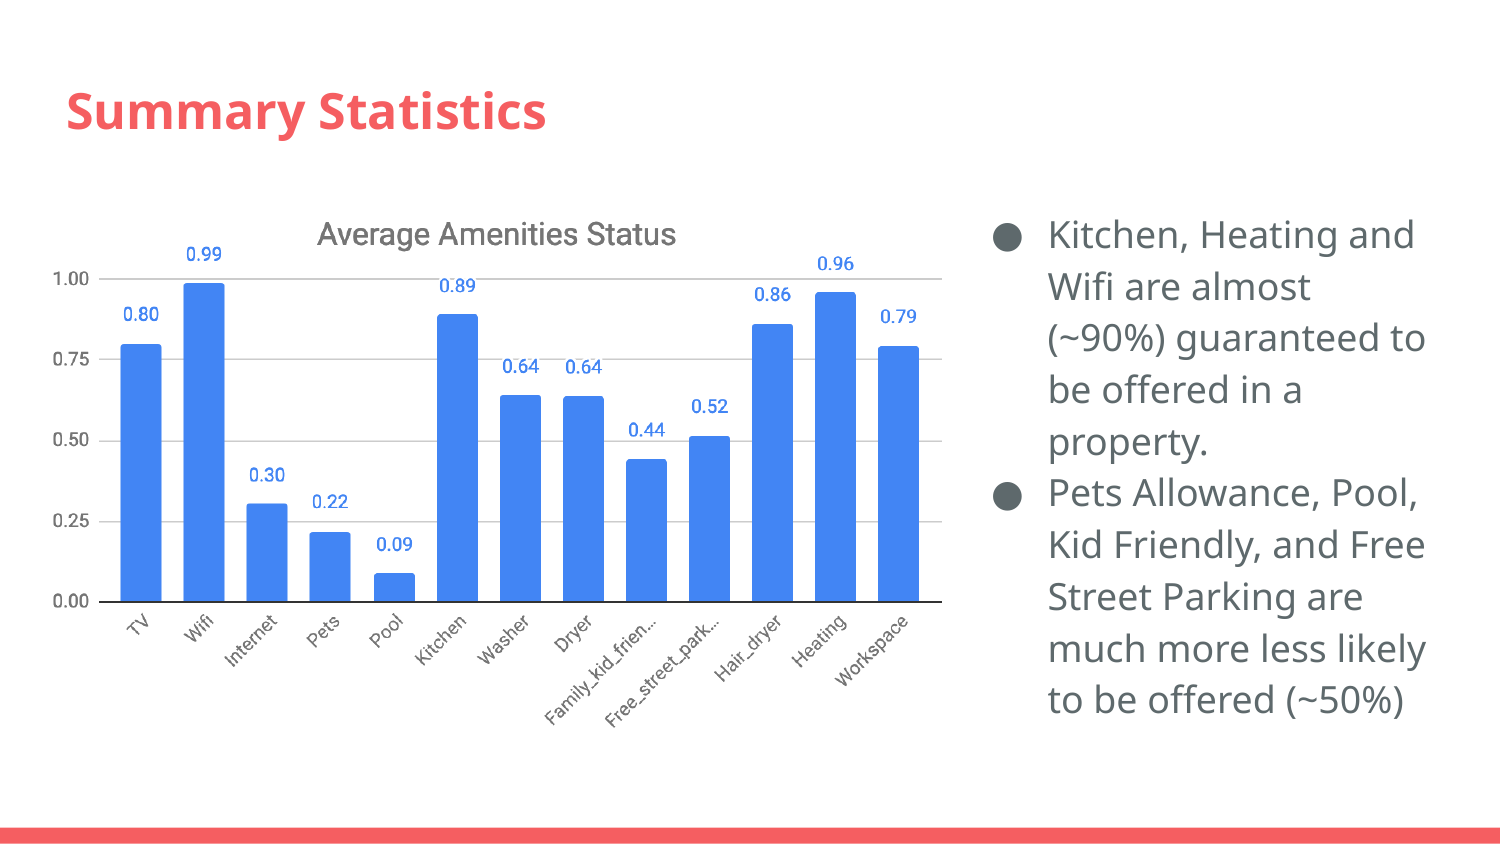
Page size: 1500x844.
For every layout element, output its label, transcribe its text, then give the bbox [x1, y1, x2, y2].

list Kitchen, Heating and Wifi are almost (~90%) guaranteed to be offered in a property. Pets Allowance, Pool, Kid Friendly, and Free Street Parking are much more less likely to be offered (~50%) [957, 189, 1449, 750]
picture [24, 191, 969, 753]
title Summary Statistics [51, 64, 1449, 167]
